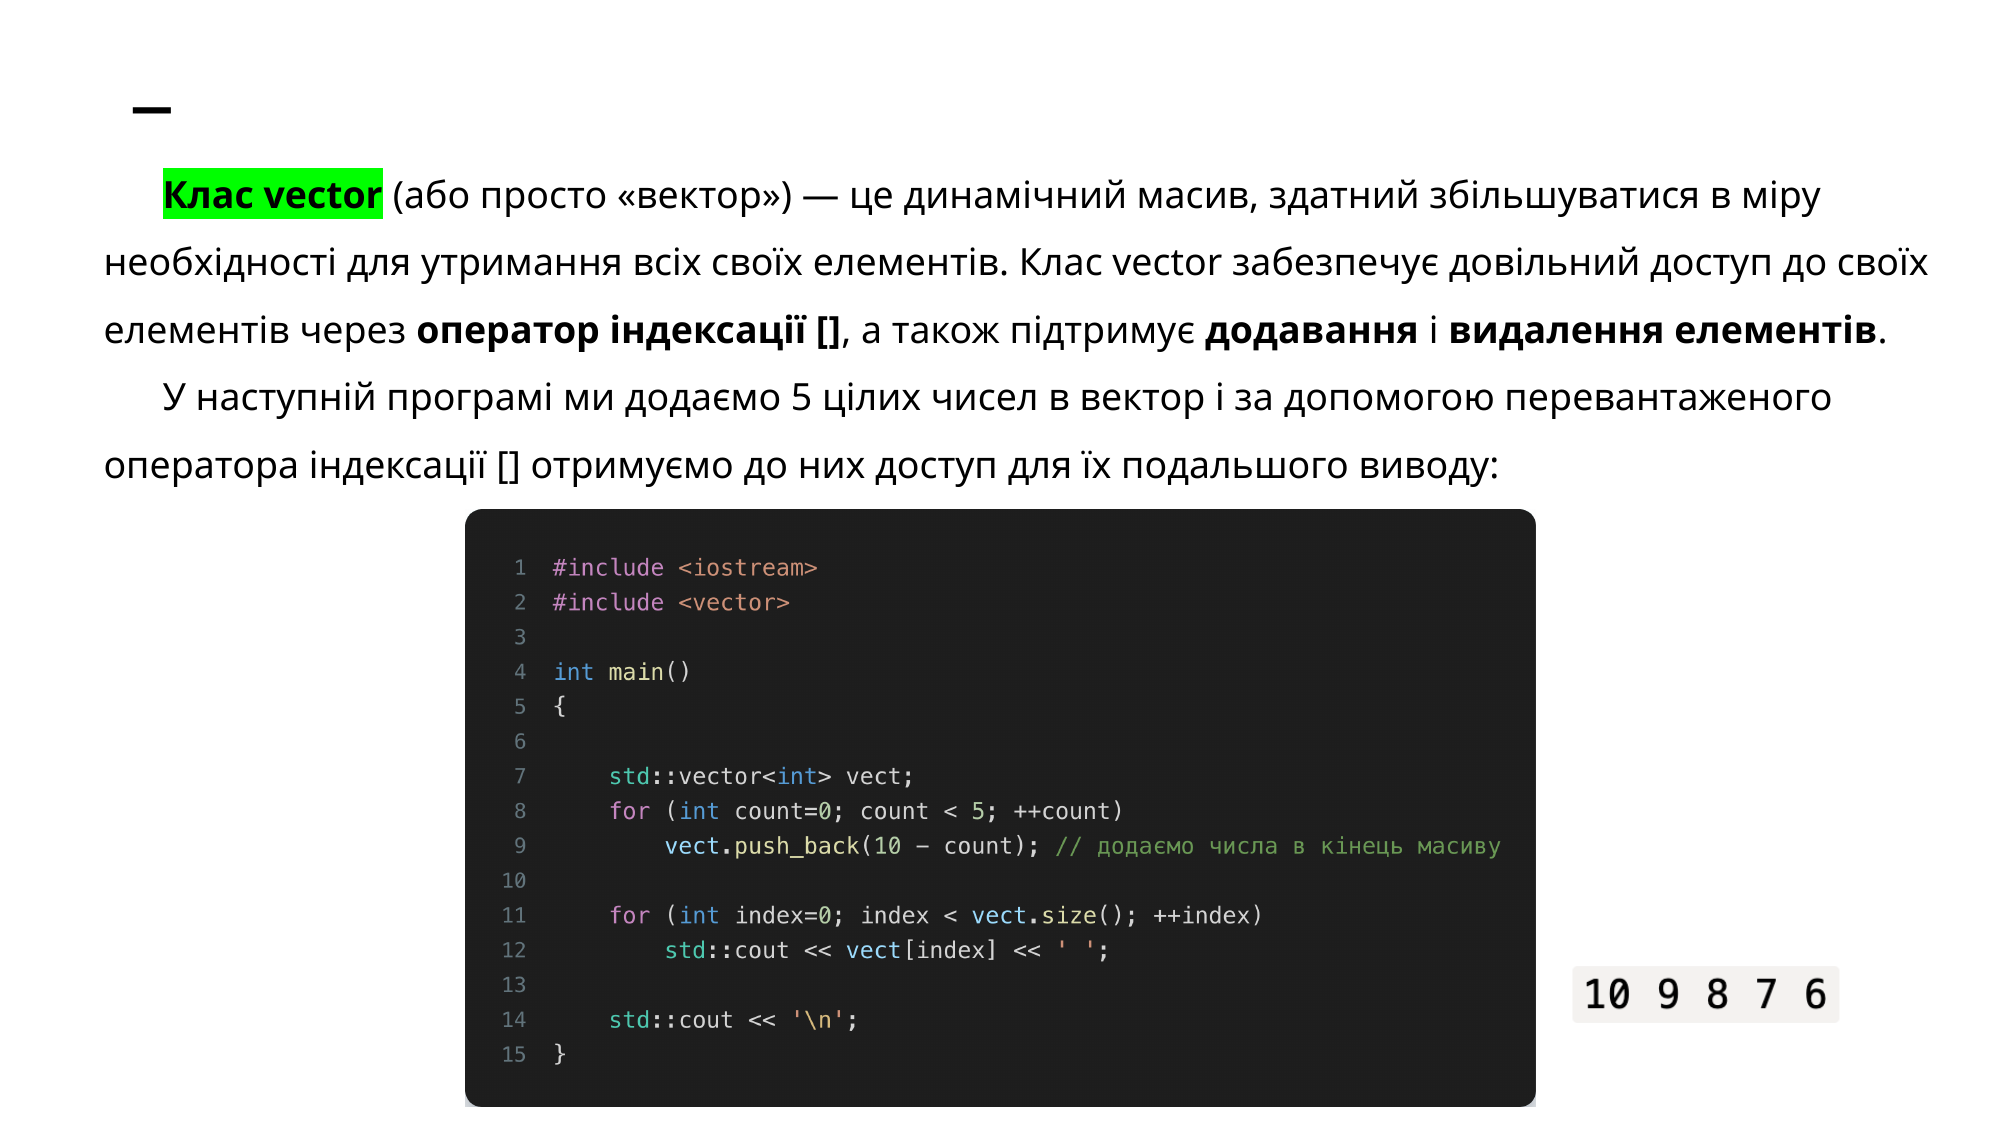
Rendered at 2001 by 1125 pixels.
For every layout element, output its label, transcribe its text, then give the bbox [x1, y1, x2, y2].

list Клас vector (або просто «вектор») — це динамічний масив, здатний збільшуватися в міру необхідності для утримання всіх своїх елементів. Клас vector забезпечує довільний доступ до своїх елементів через оператор індексації [], а також підтримує додавання і видалення елементів. У наступній програмі ми додаємо 5 цілих чисел в вектор і за допомогою перевантаженого оператора індексації [] отримуємо до них доступ для їх подальшого виводу: [0, 140, 2000, 1125]
picture [464, 509, 1536, 1107]
title _ [0, 0, 2000, 140]
picture [1560, 923, 1877, 1064]
